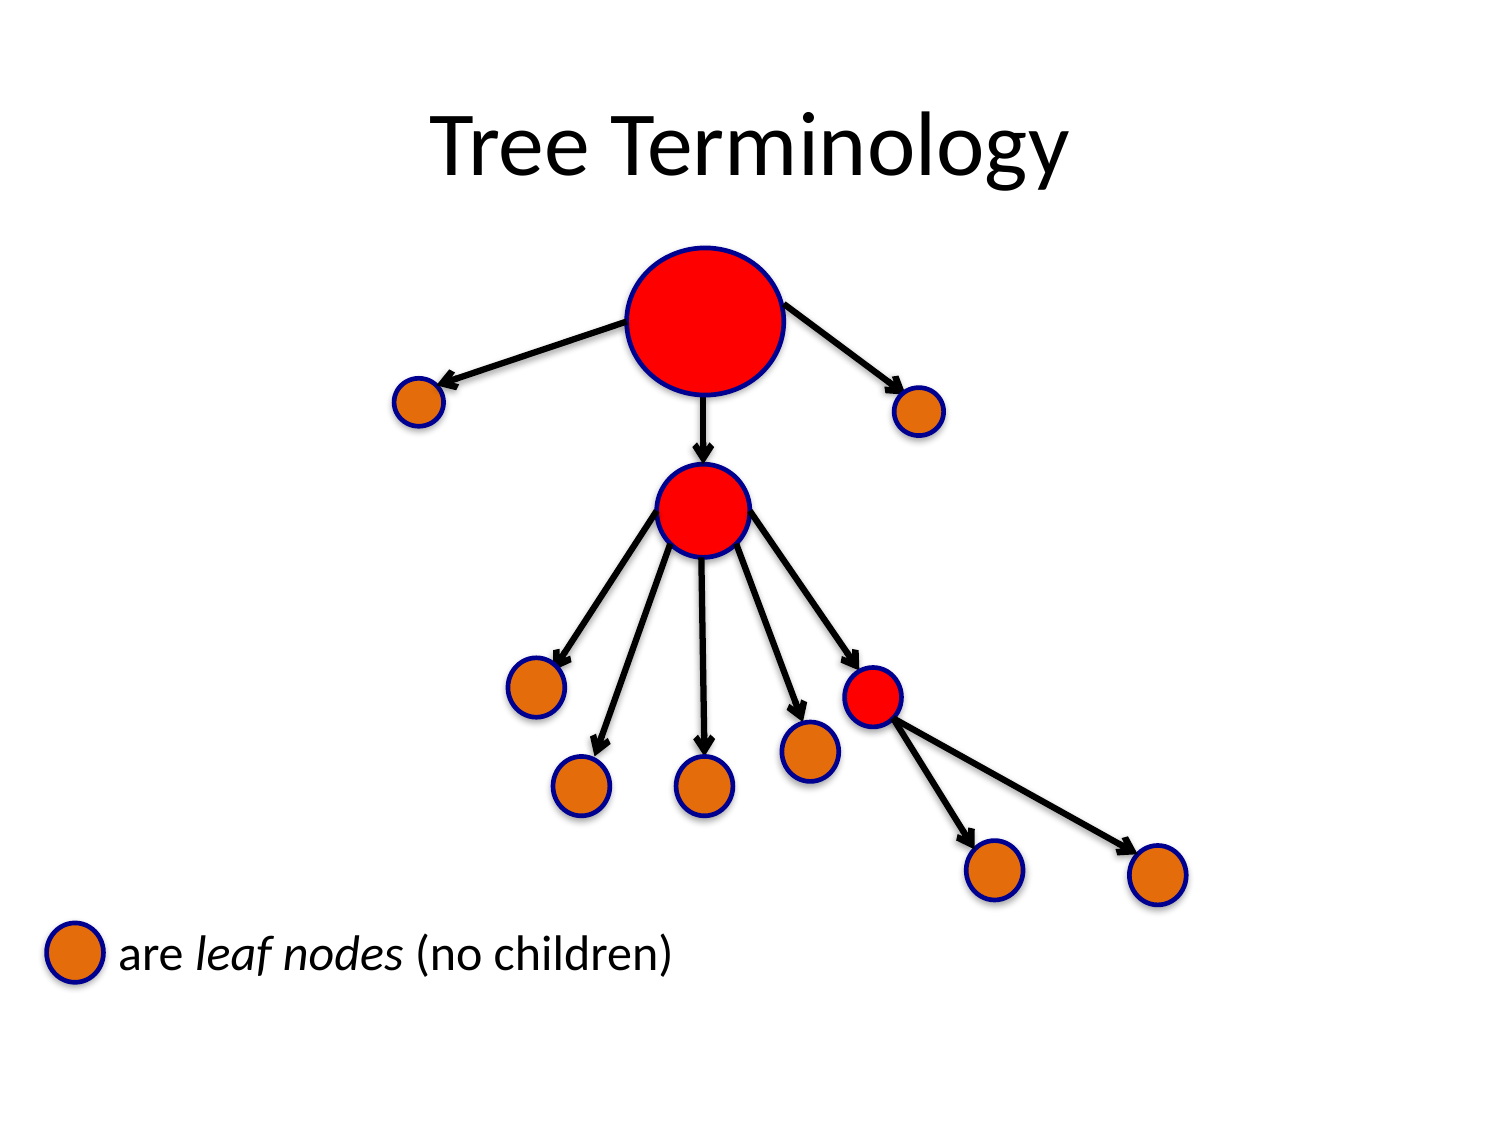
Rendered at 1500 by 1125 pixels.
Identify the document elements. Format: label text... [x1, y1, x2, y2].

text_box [977, 718, 1138, 855]
title Tree Terminology [75, 45, 1425, 233]
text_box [436, 321, 627, 386]
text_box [701, 557, 705, 757]
text_box [552, 755, 611, 817]
text_box [507, 657, 566, 718]
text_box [552, 510, 657, 671]
text_box [393, 377, 445, 428]
text_box [675, 755, 734, 817]
text_box are leaf nodes (no children) [103, 913, 1023, 988]
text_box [783, 303, 906, 395]
text_box [843, 666, 903, 728]
text_box [1128, 844, 1188, 906]
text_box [892, 717, 975, 850]
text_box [749, 510, 860, 671]
text_box [965, 862, 1024, 901]
text_box [45, 922, 103, 984]
text_box [625, 247, 782, 396]
text_box [893, 386, 945, 437]
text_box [594, 543, 671, 757]
text_box [655, 464, 751, 558]
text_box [735, 543, 804, 723]
text_box [781, 721, 840, 783]
